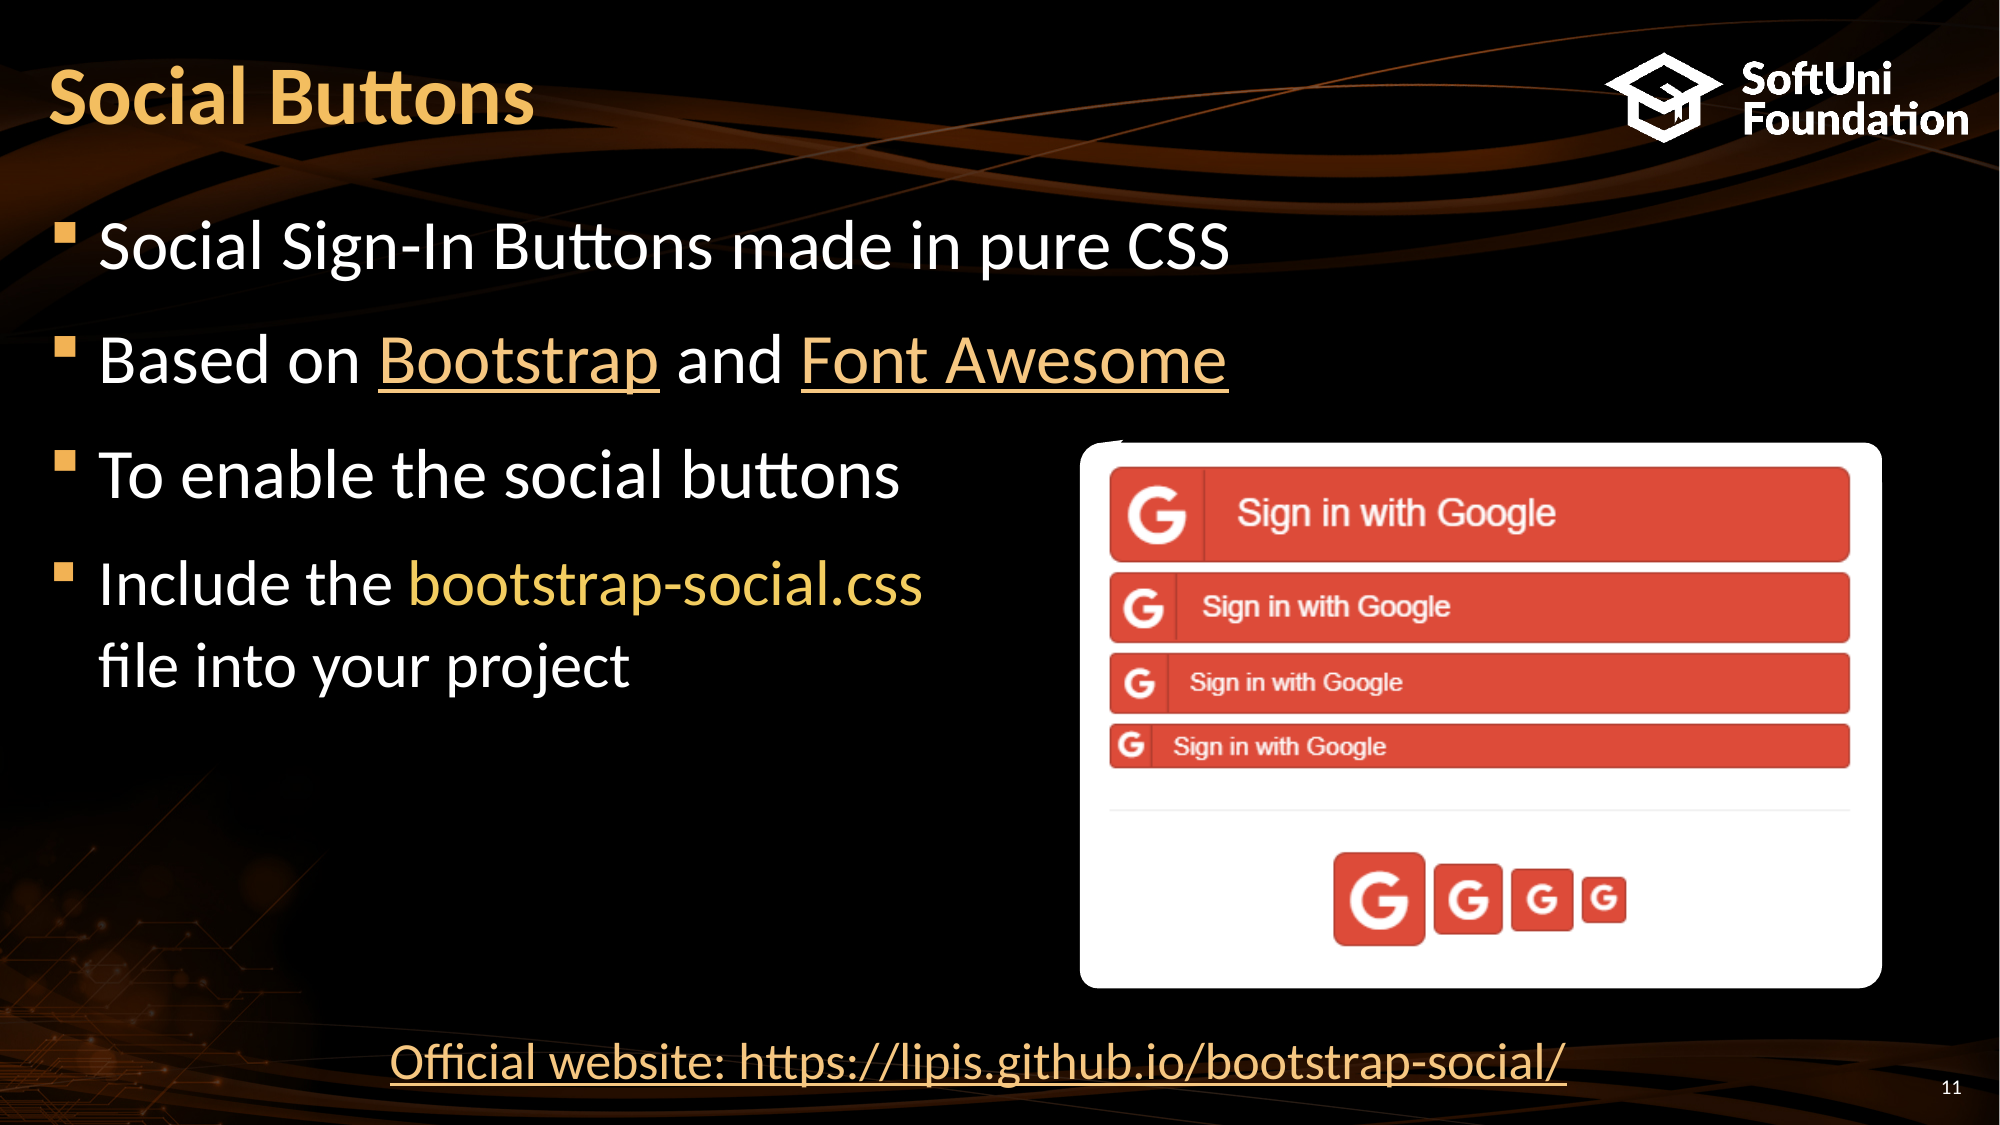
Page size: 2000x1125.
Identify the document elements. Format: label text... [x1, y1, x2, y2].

slide_number 11 [1897, 1070, 1968, 1103]
list Social Sign-In Buttons made in pure CSS Based on Bootstrap and Font Awesome To enable the social buttons Include the bootstrap-social.css file into your project [31, 188, 1968, 1013]
picture [0, 0, 2000, 1125]
title Social Buttons [30, 6, 1602, 189]
text_box Official website: https://lipis.github.io/bootstrap-social/ [374, 1017, 1675, 1116]
